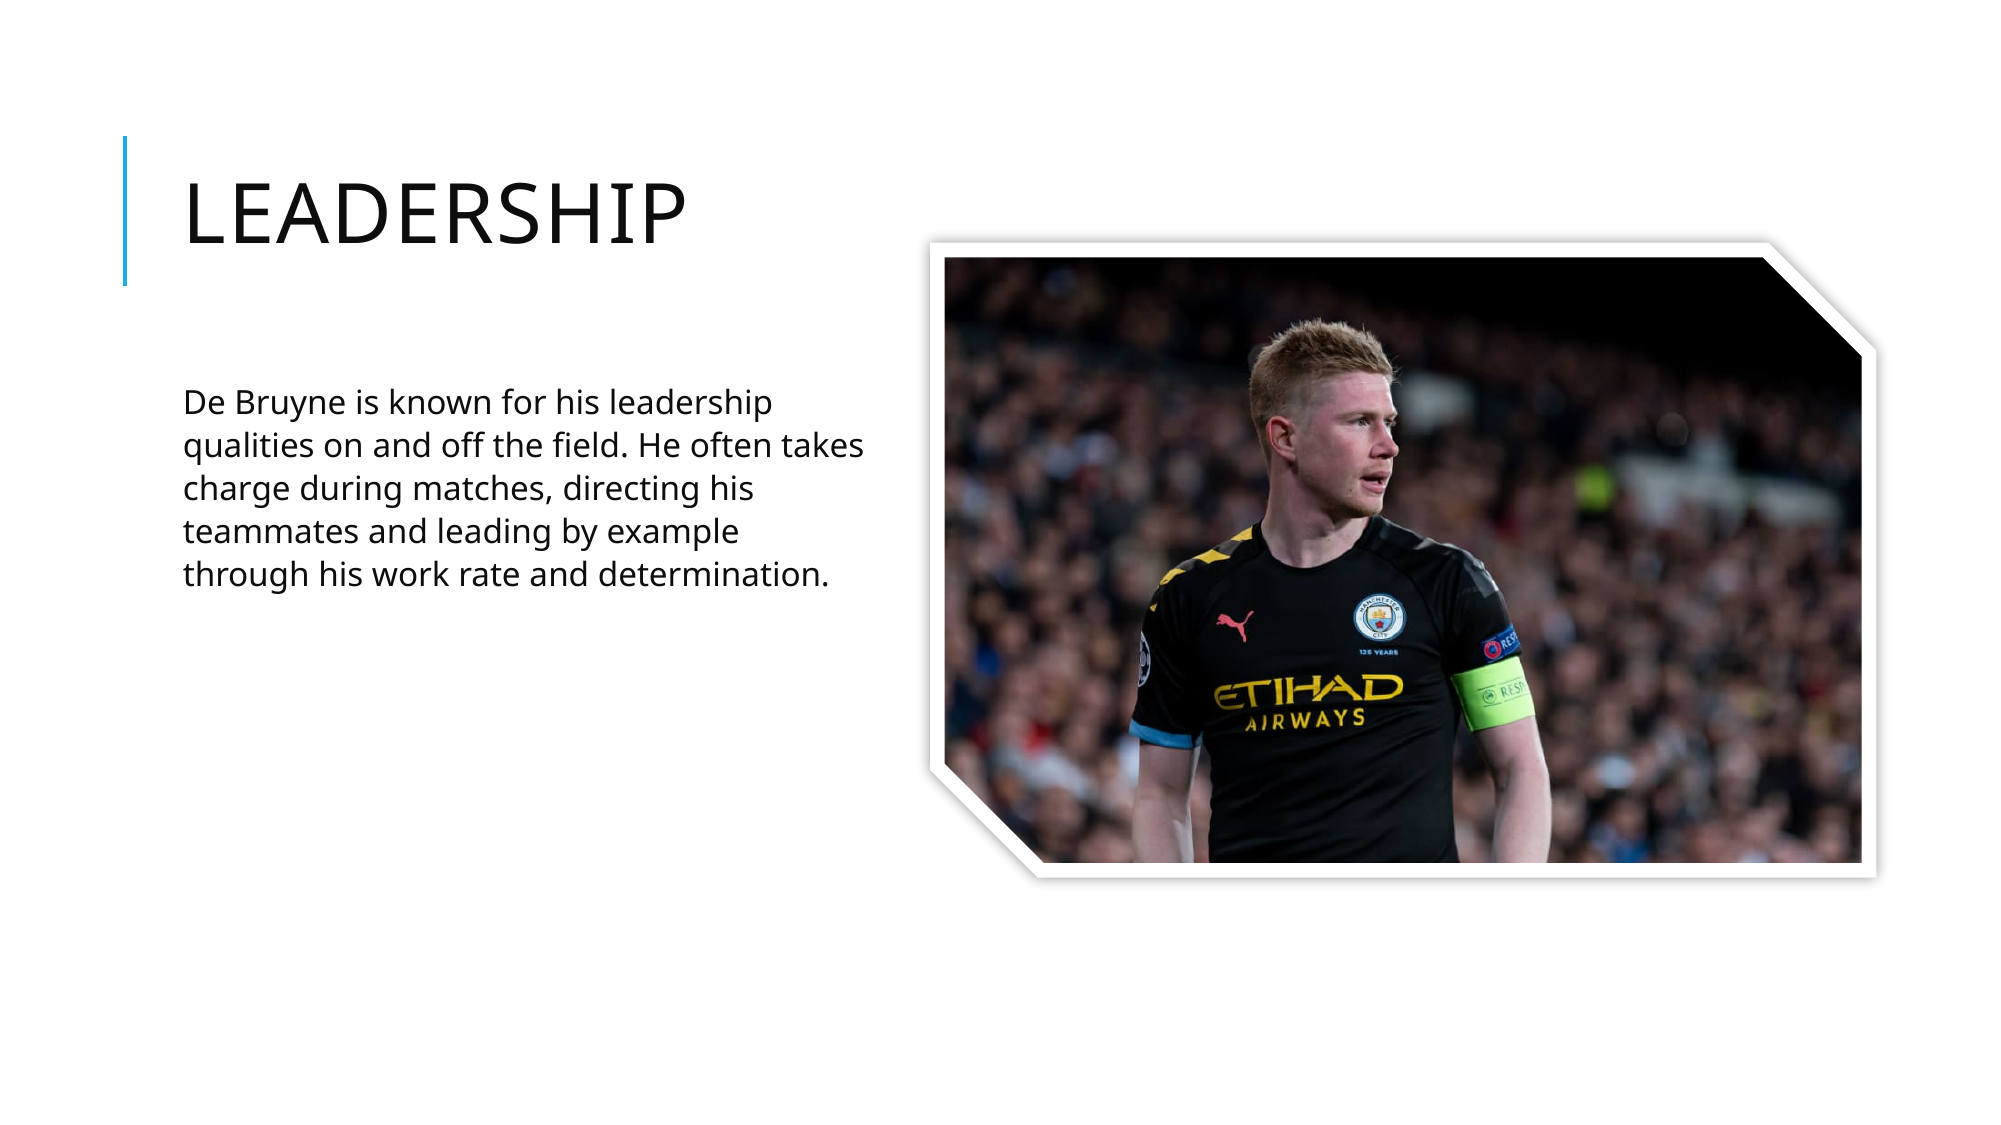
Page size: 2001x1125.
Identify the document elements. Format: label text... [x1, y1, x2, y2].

list De Bruyne is known for his leadership qualities on and off the field. He often takes charge during matches, directing his teammates and leading by example through his work rate and determination. [168, 370, 888, 988]
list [937, 249, 1870, 871]
title leadership [168, 77, 888, 363]
